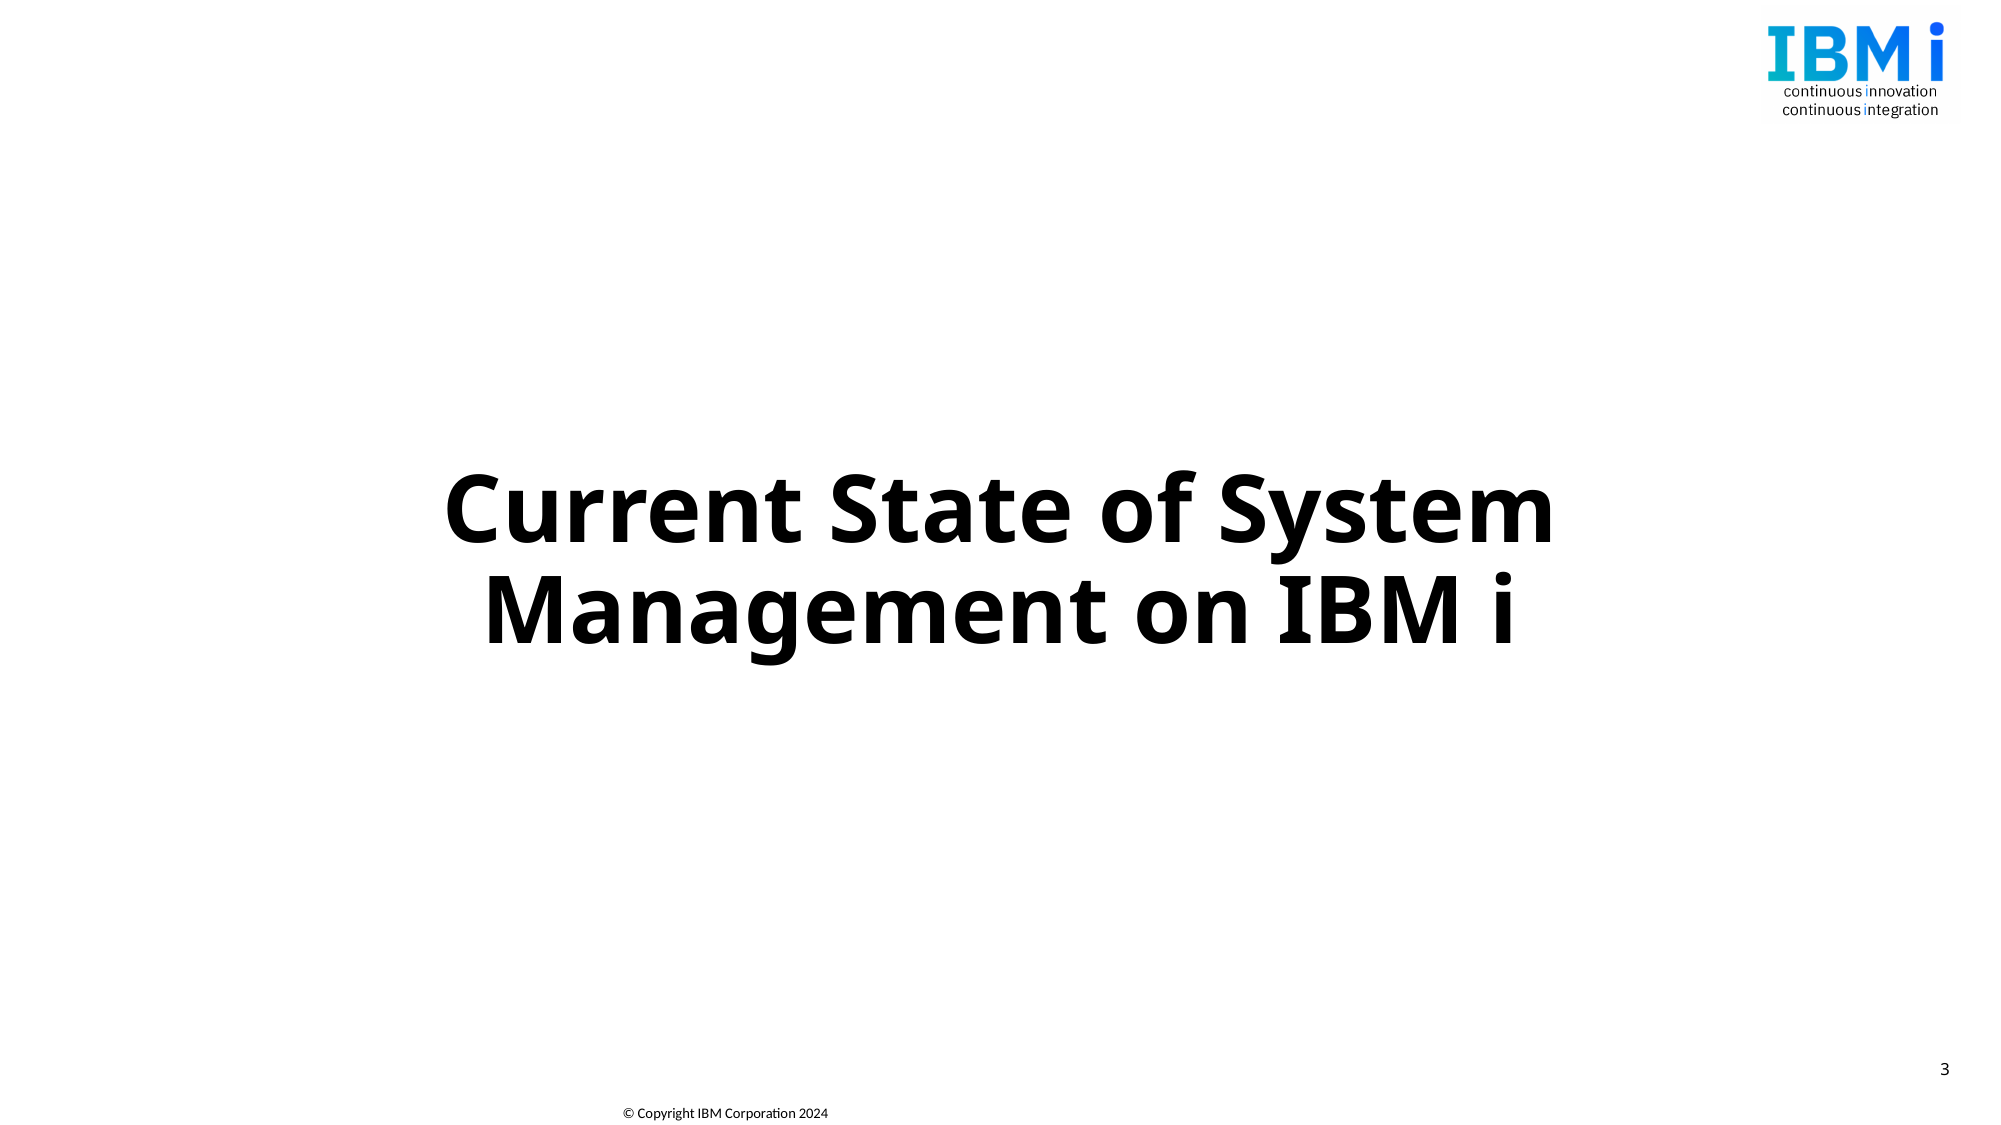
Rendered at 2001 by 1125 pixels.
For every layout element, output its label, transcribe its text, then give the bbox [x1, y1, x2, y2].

slide_number 3 [1500, 1055, 1950, 1086]
picture [1761, 5, 1961, 124]
title Current State of System Management on IBM i [162, 526, 1838, 599]
